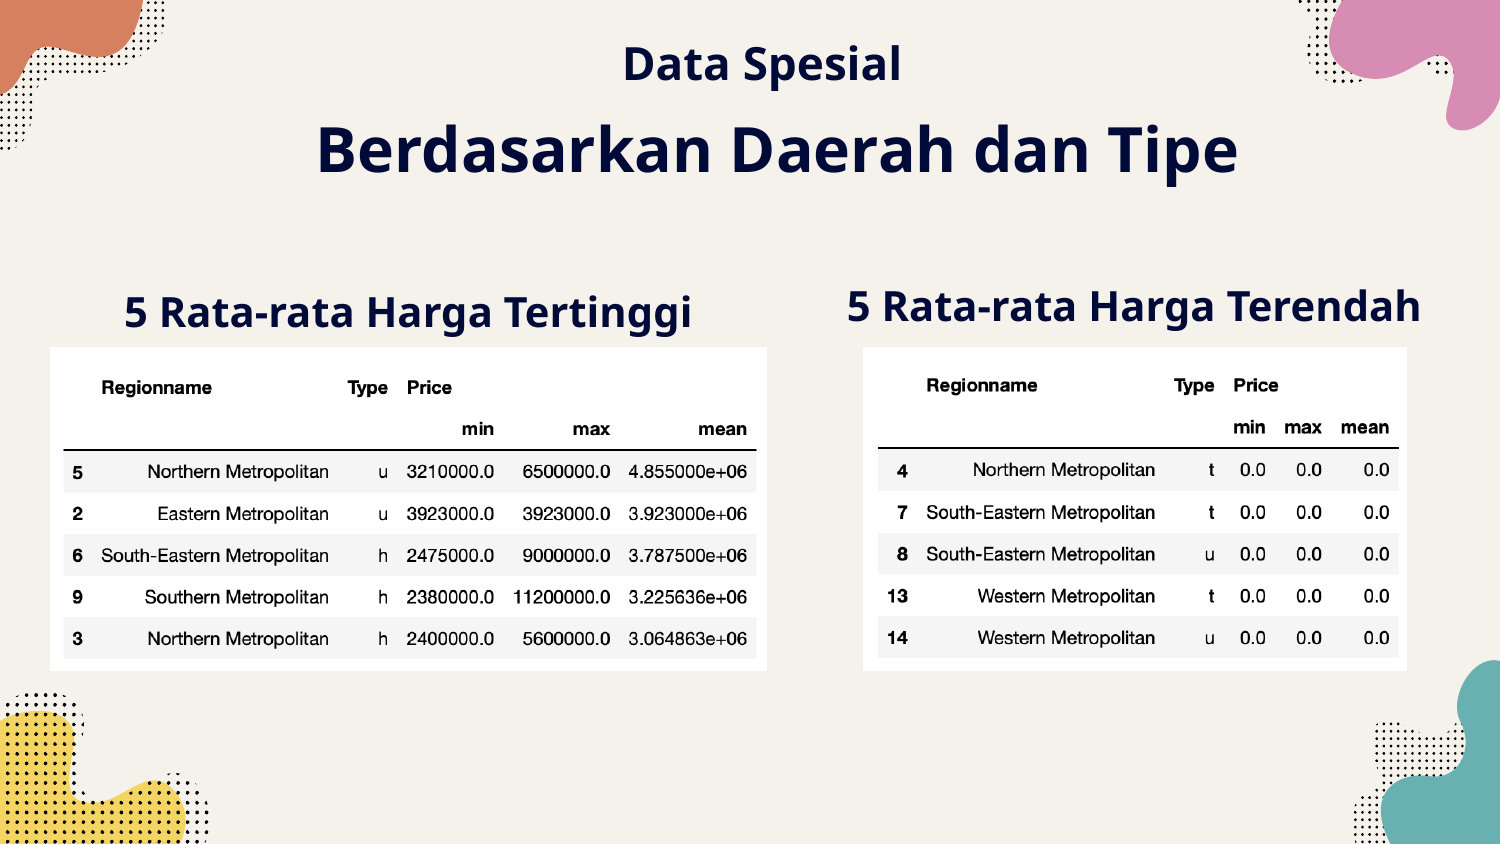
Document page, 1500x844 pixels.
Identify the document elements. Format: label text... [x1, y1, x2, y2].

title Data Spesial [450, 19, 1074, 91]
picture [863, 347, 1407, 671]
title 5 Rata-rata Harga Terendah [809, 264, 1460, 385]
title Berdasarkan Daerah dan Tipe [186, 94, 1370, 192]
title 5 Rata-rata Harga Tertinggi [83, 271, 734, 346]
picture [50, 347, 767, 671]
